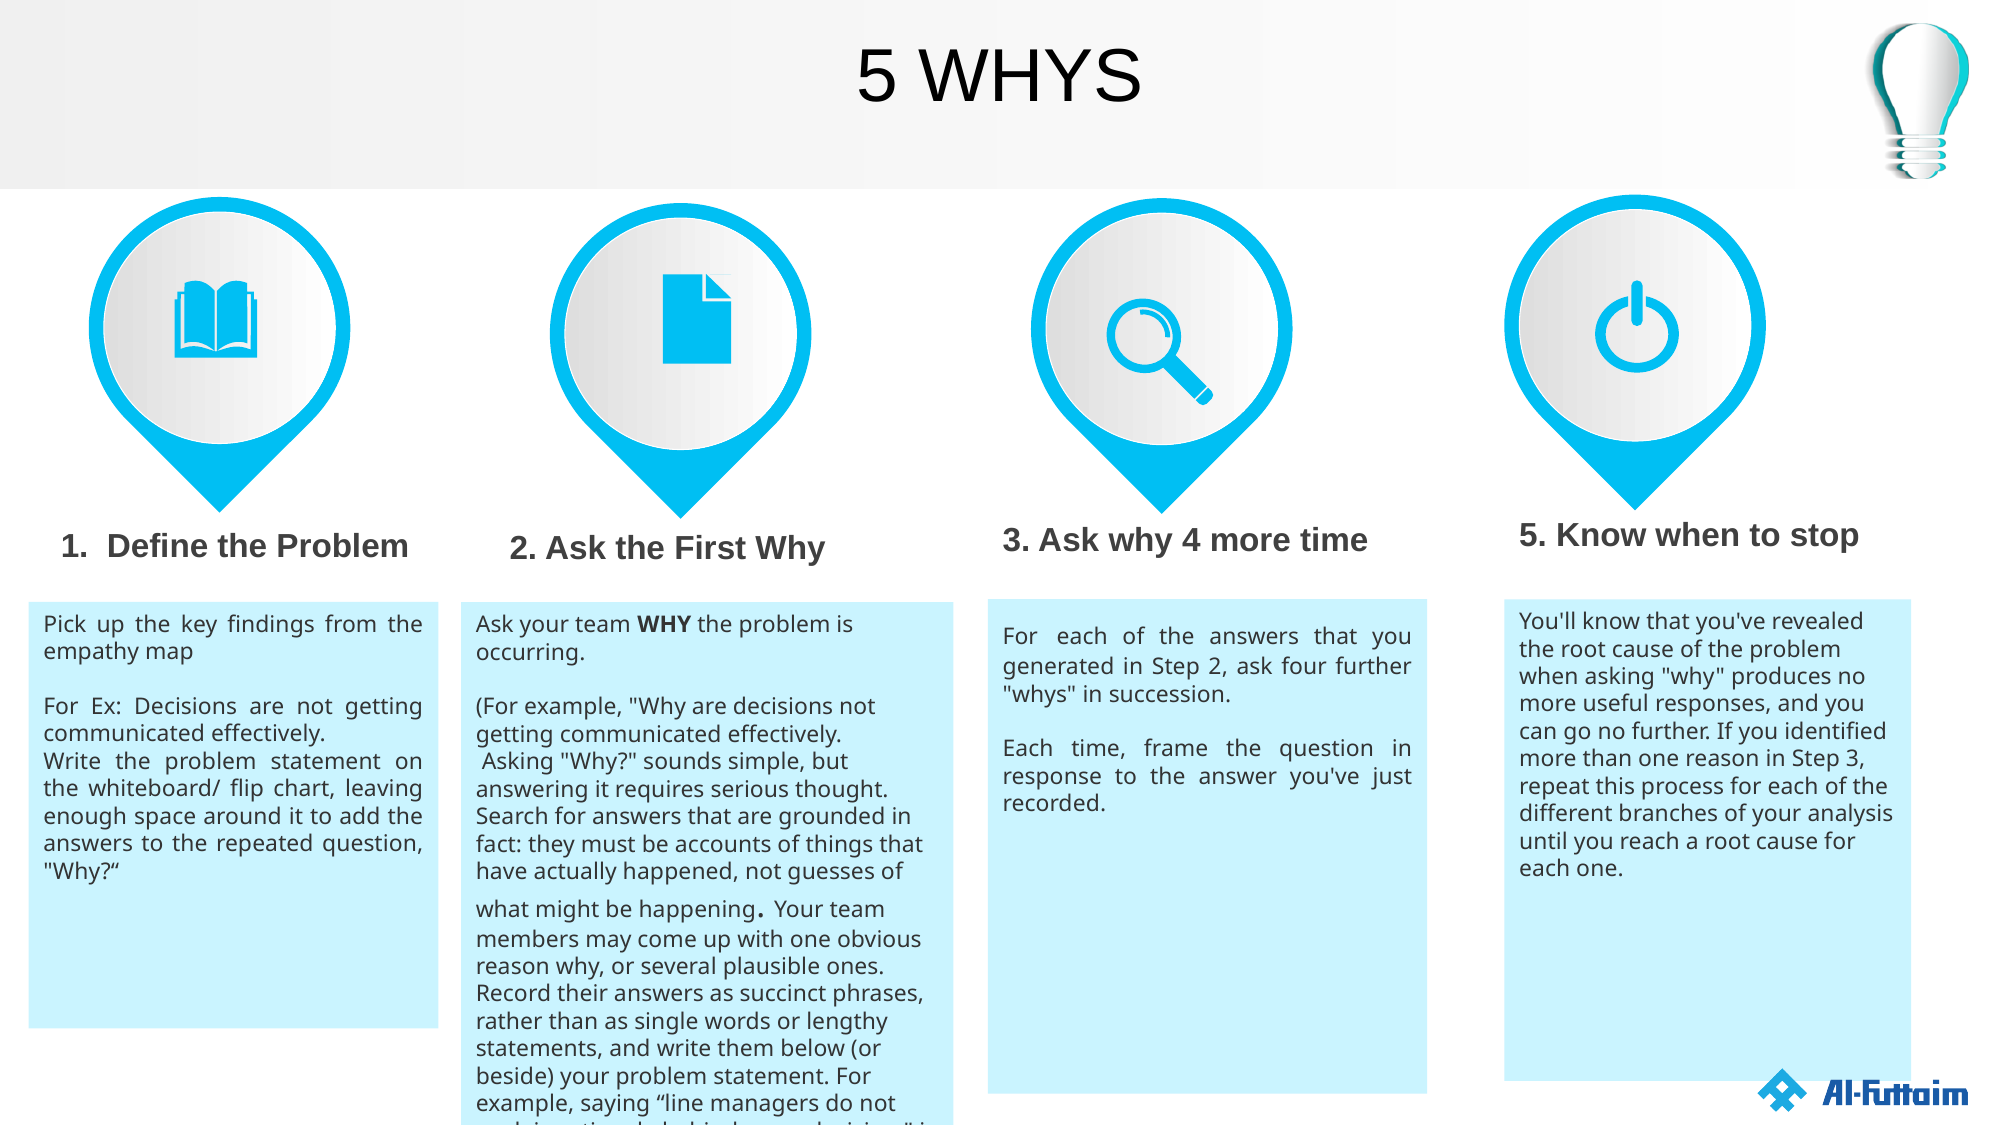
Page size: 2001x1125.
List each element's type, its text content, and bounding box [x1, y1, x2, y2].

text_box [28, 516, 439, 1103]
text_box 5. Know when to stop [1504, 505, 1912, 561]
text_box You'll know that you've revealed the root cause of the problem when asking "why" produces no more useful responses, and you can go no further. If you identified more than one reason in Step 3, repeat this process for each of the different branches of your analysis until you reach a root cause for each one. [1504, 599, 1912, 1081]
picture [1757, 1068, 1968, 1112]
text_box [1030, 198, 1293, 460]
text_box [1504, 194, 1766, 457]
title 5 WHYS [0, 5, 2000, 176]
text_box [88, 196, 351, 459]
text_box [549, 203, 812, 465]
text_box For each of the answers that you generated in Step 2, ask four further "whys" in succession. Each time, frame the question in response to the answer you've just recorded. [987, 599, 1428, 1094]
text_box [421, 518, 954, 1103]
text_box 3. Ask why 4 more time [987, 510, 1428, 566]
